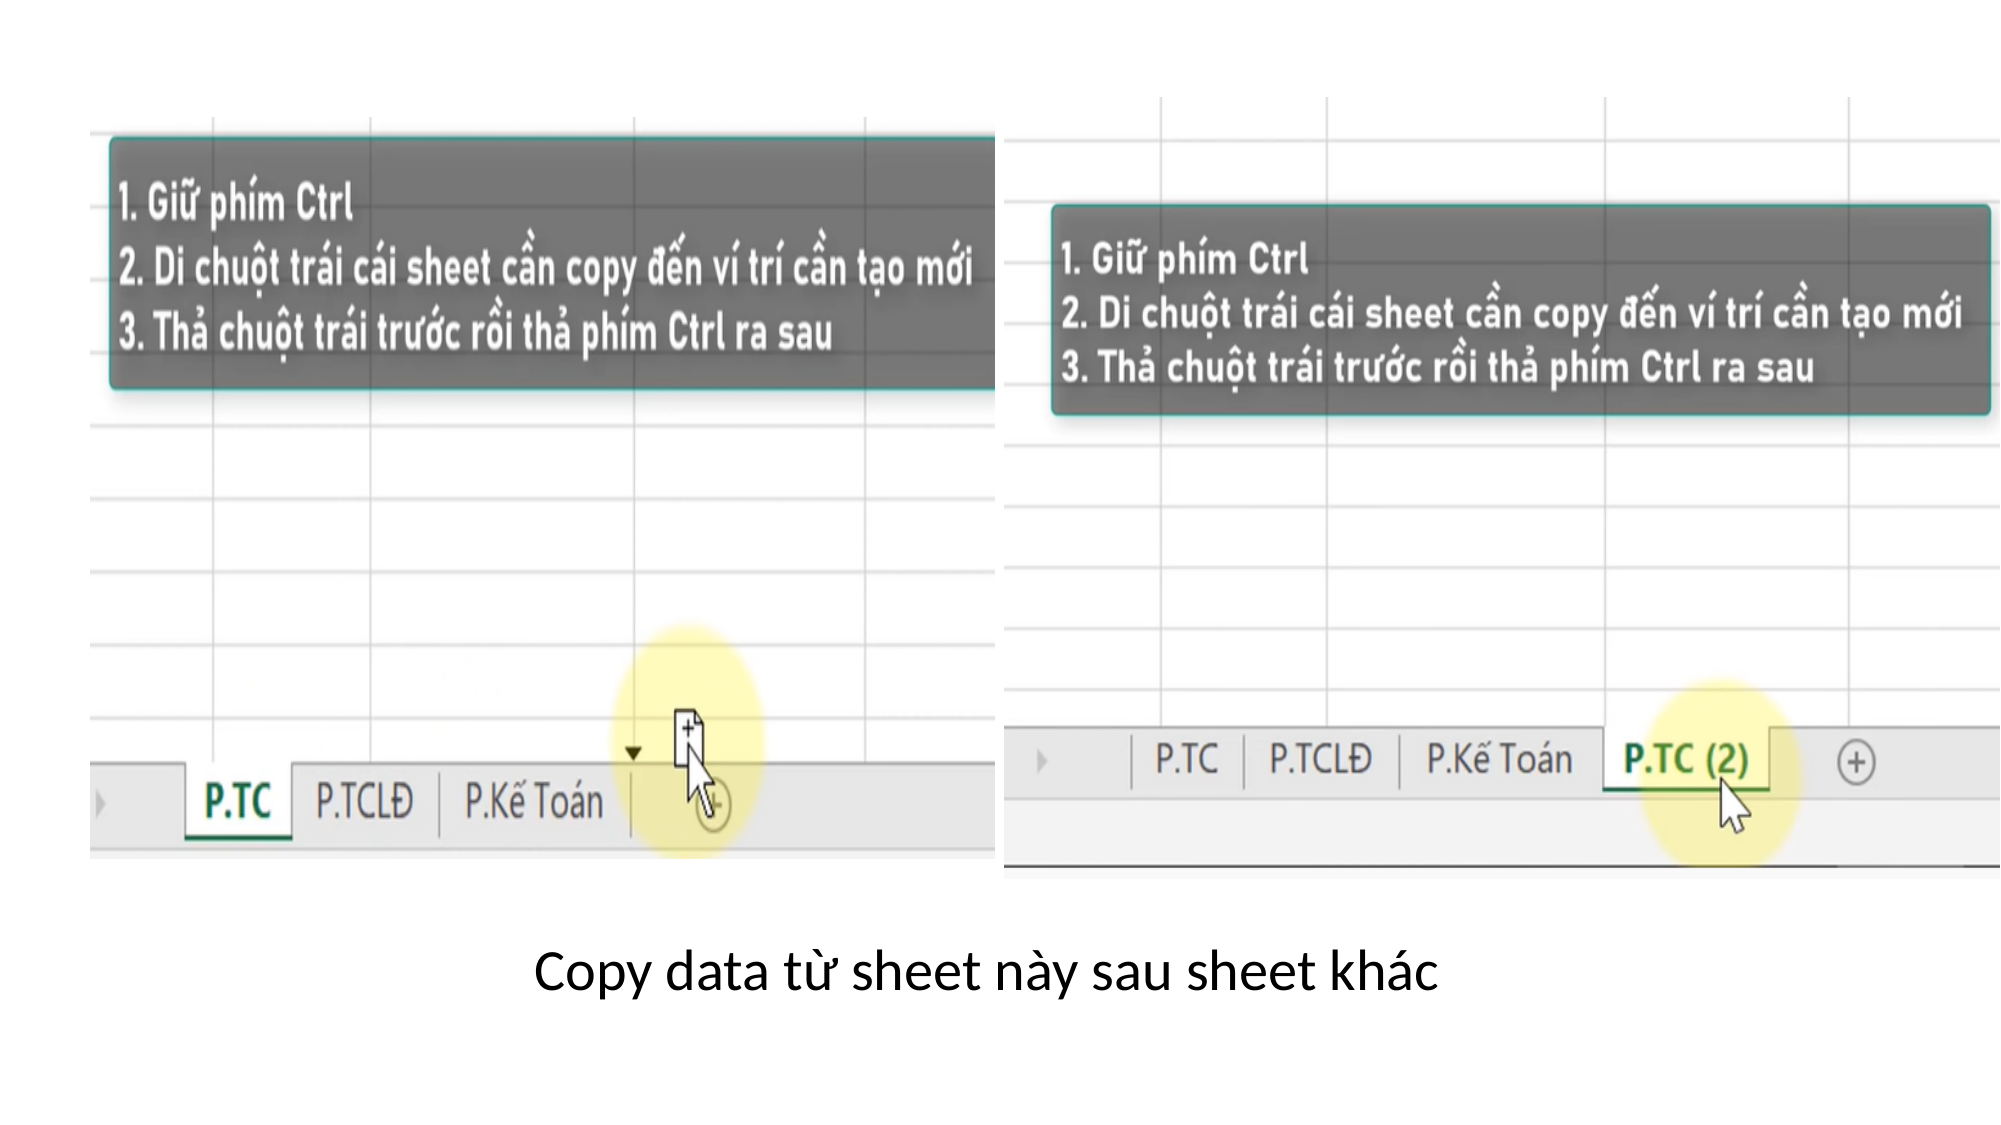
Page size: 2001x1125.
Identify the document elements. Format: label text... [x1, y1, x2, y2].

text_box Copy data từ sheet này sau sheet khác [519, 924, 1569, 1009]
picture [90, 117, 995, 859]
picture [1004, 97, 2000, 879]
